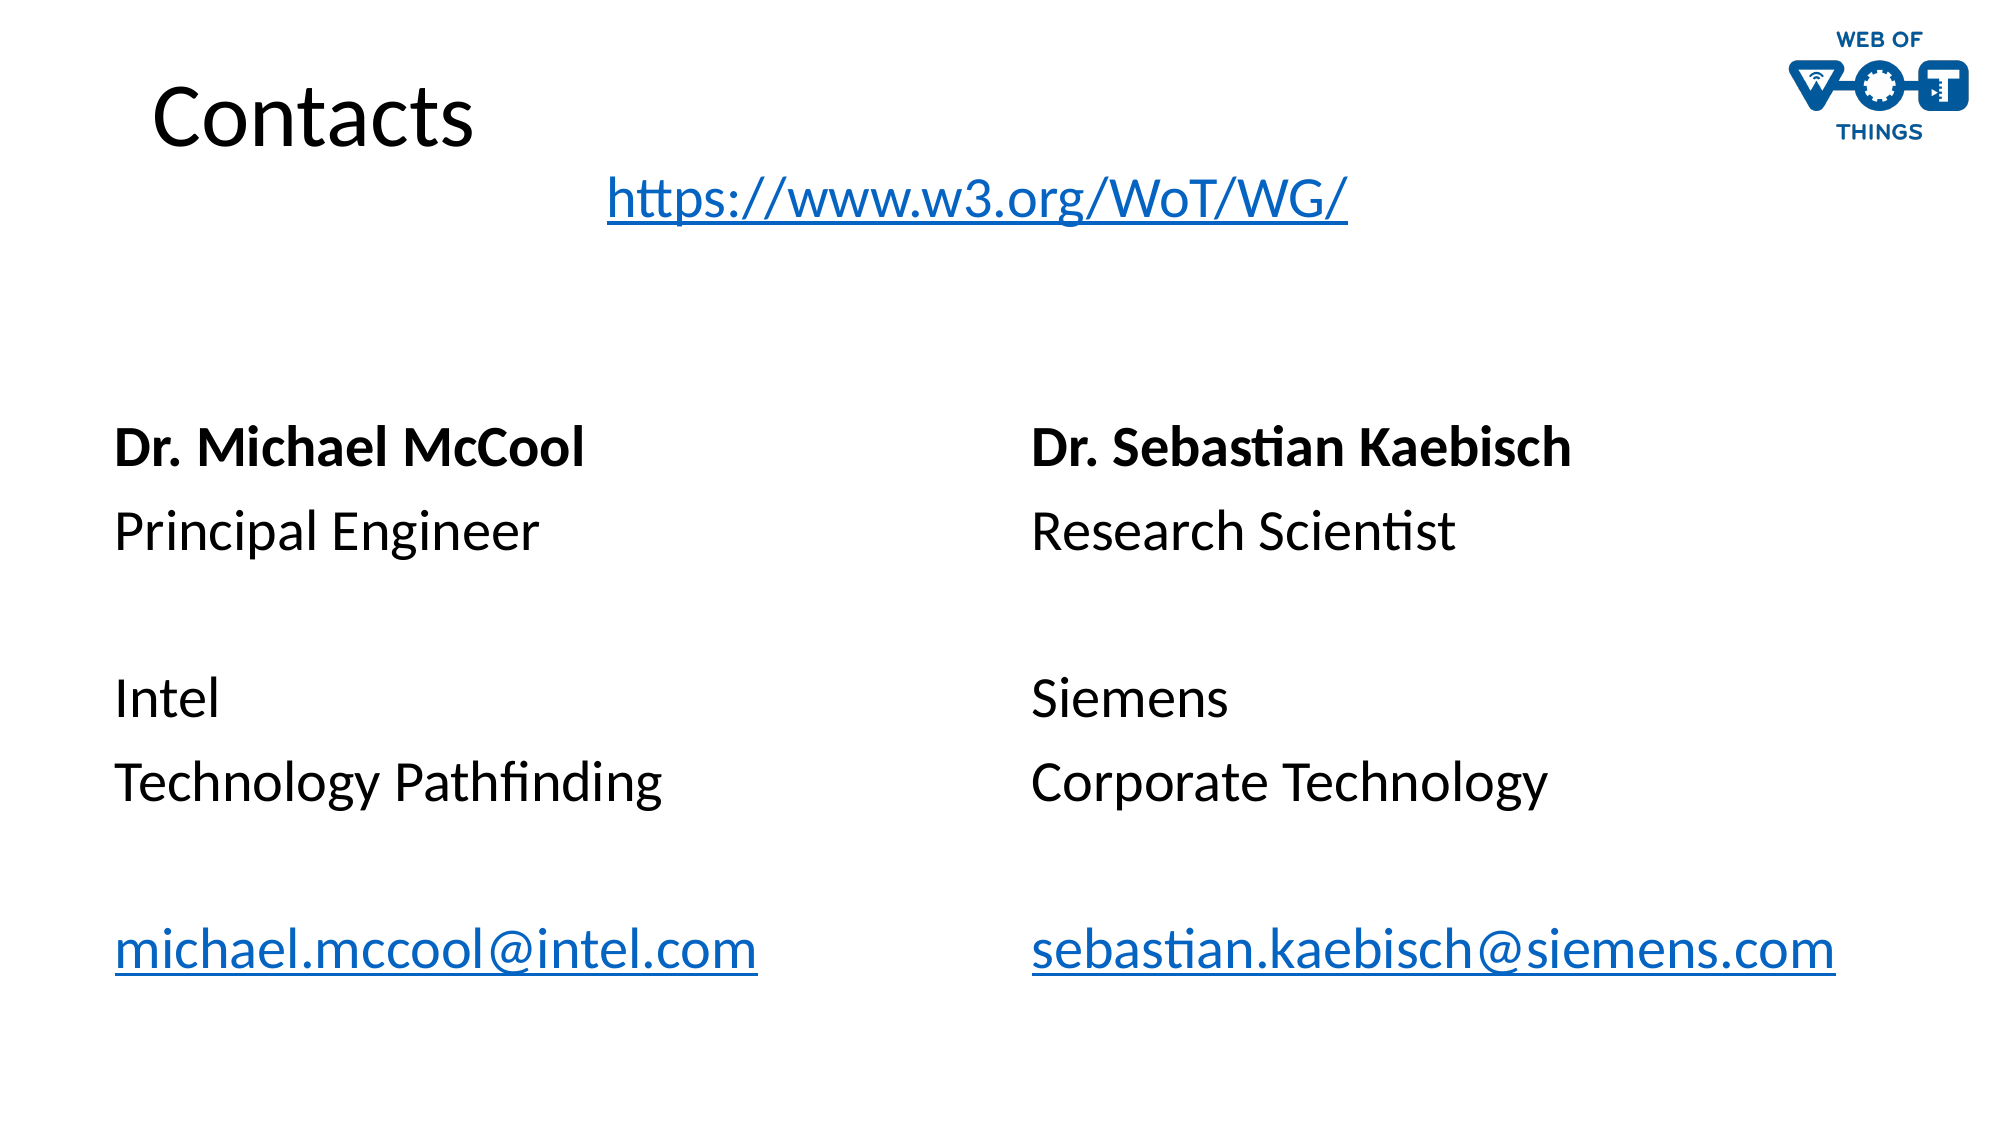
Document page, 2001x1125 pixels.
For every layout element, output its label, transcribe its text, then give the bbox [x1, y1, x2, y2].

list Dr. Michael McCool Principal Engineer Intel Technology Pathfinding michael.mccool@intel.com [99, 409, 984, 1005]
title Contacts [137, 59, 1863, 195]
text_box https://www.w3.org/WoT/WG/ [586, 149, 1471, 892]
picture [1768, 19, 1989, 152]
list Dr. Sebastian Kaebisch Research Scientist Siemens Corporate Technology sebastian.kaebisch@siemens.com [1016, 409, 1900, 1005]
